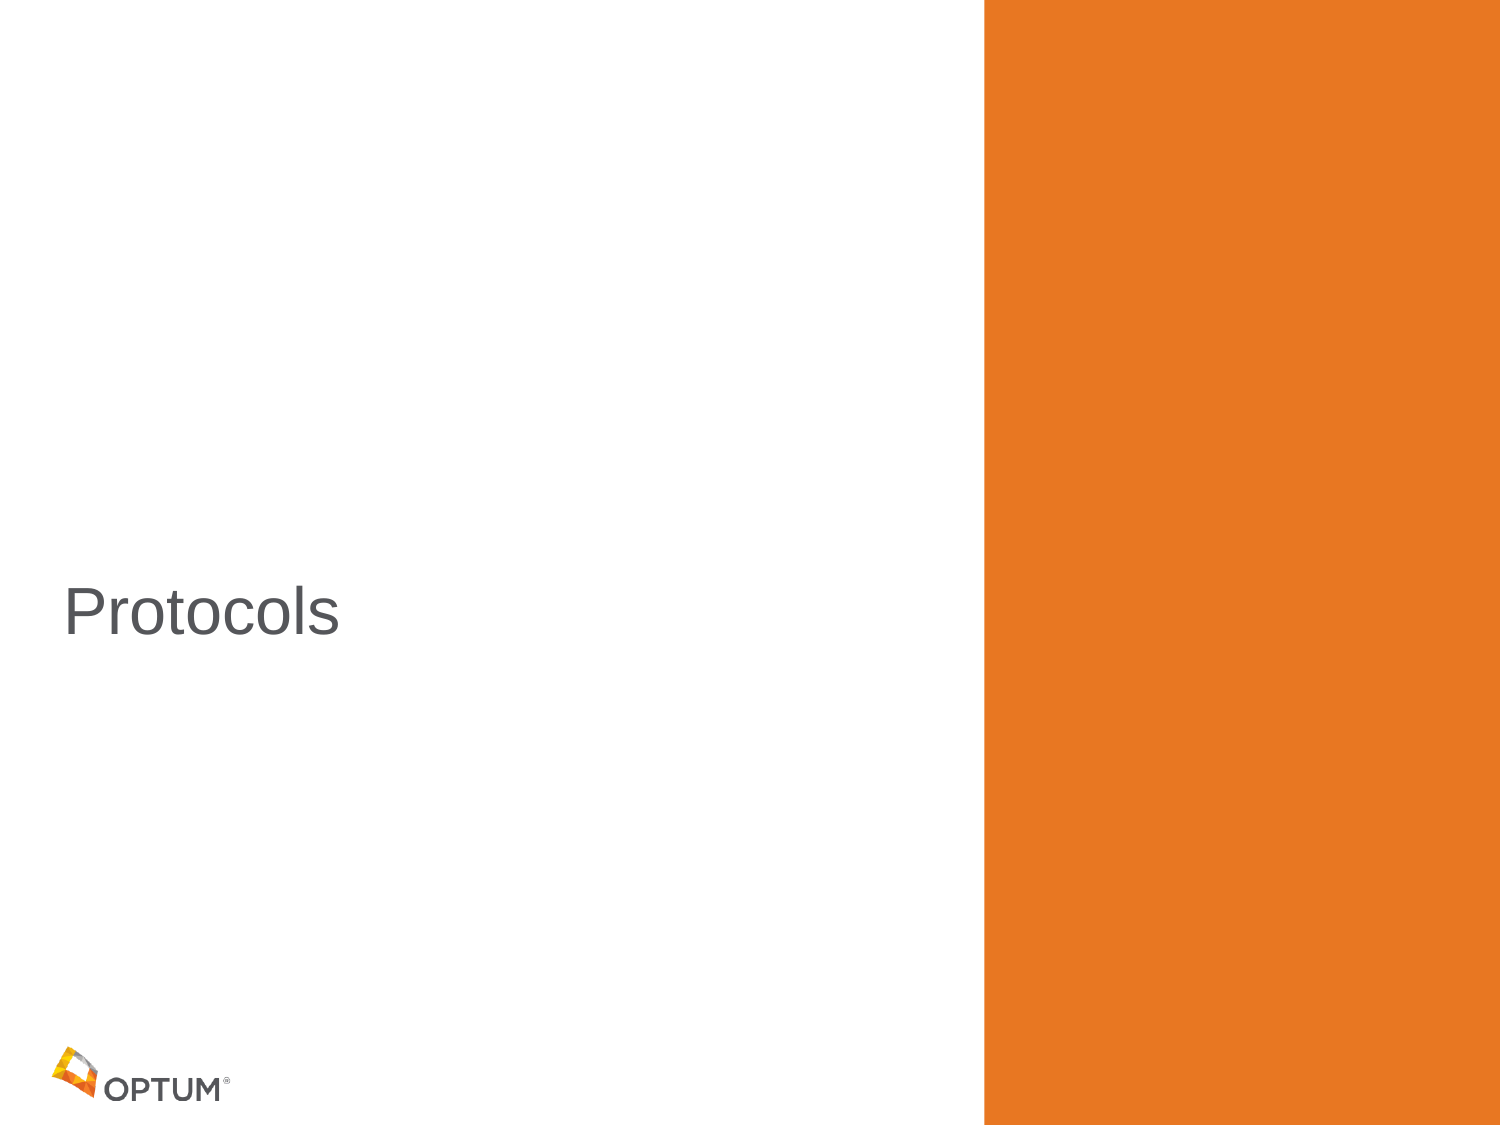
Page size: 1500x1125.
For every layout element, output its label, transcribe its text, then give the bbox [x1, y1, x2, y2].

picture [50, 1044, 231, 1101]
title Protocols [63, 299, 947, 650]
